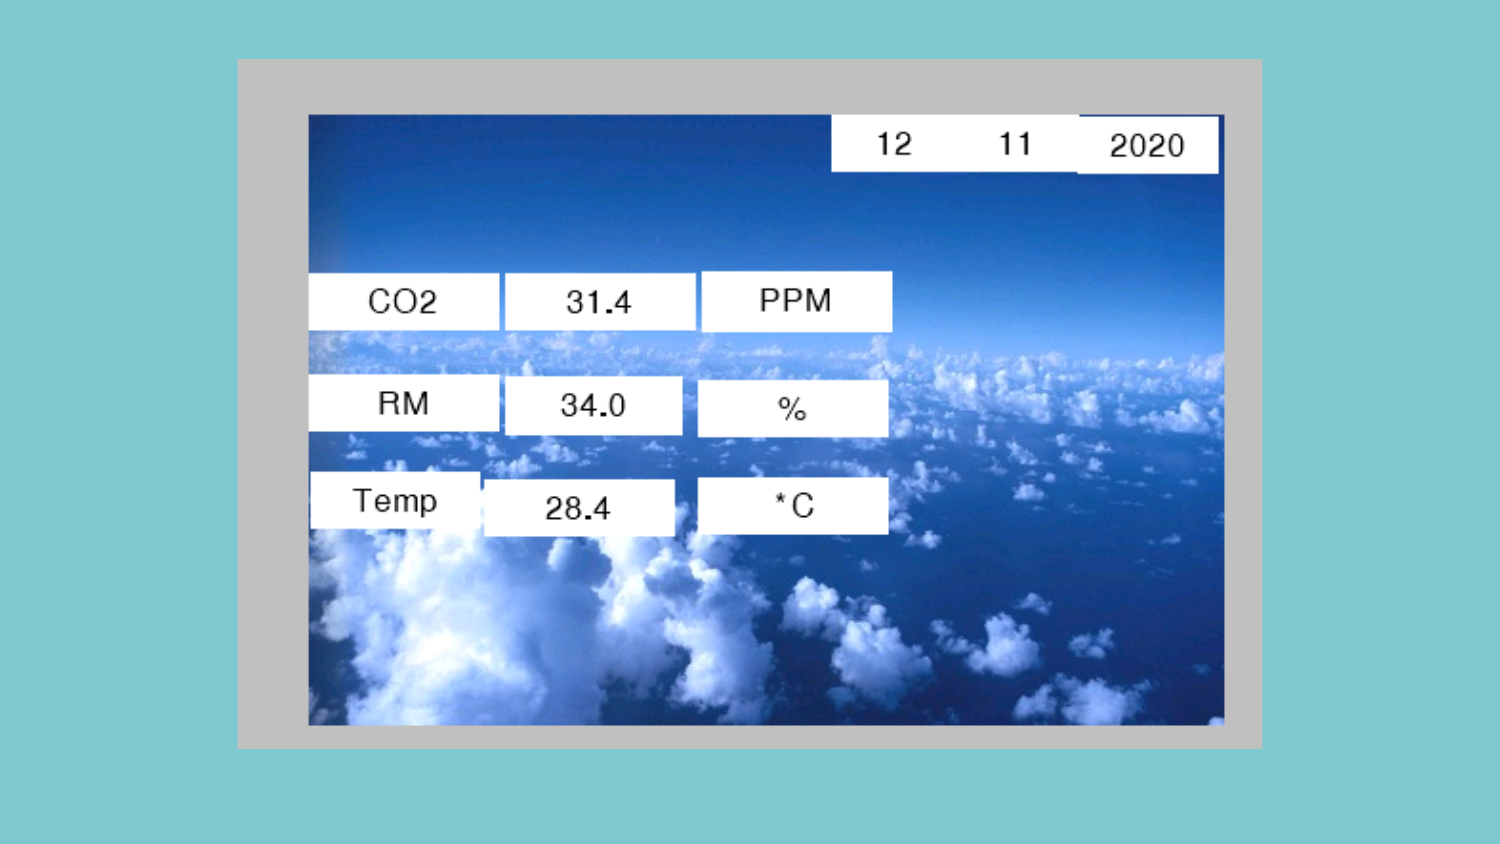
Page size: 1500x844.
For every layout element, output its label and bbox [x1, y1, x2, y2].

picture [237, 59, 1263, 749]
